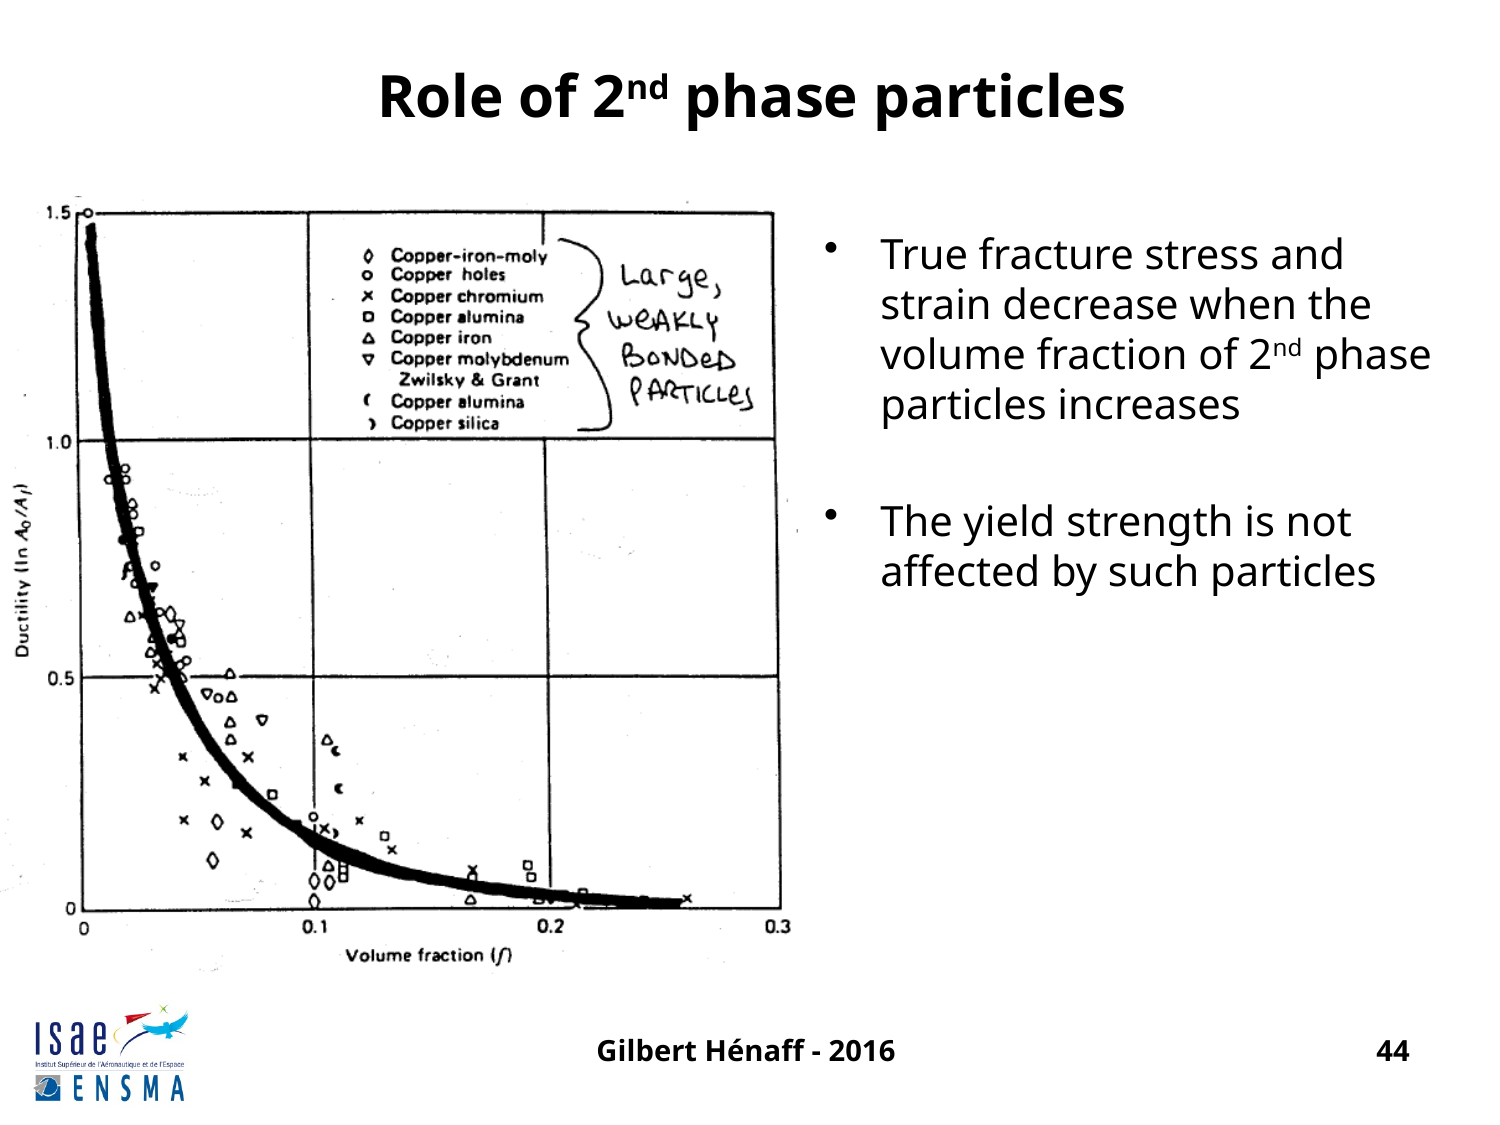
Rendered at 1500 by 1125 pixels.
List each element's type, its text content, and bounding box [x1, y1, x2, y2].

slide_number 44 [1074, 1024, 1425, 1103]
picture [0, 196, 798, 974]
picture [29, 999, 192, 1108]
footer Gilbert Hénaff - 2016 [512, 1024, 988, 1103]
list True fracture stress and strain decrease when the volume fraction of 2nd phase particles increases The yield strength is not affected by such particles [809, 220, 1472, 963]
title Role of 2nd phase particles [76, 0, 1427, 188]
